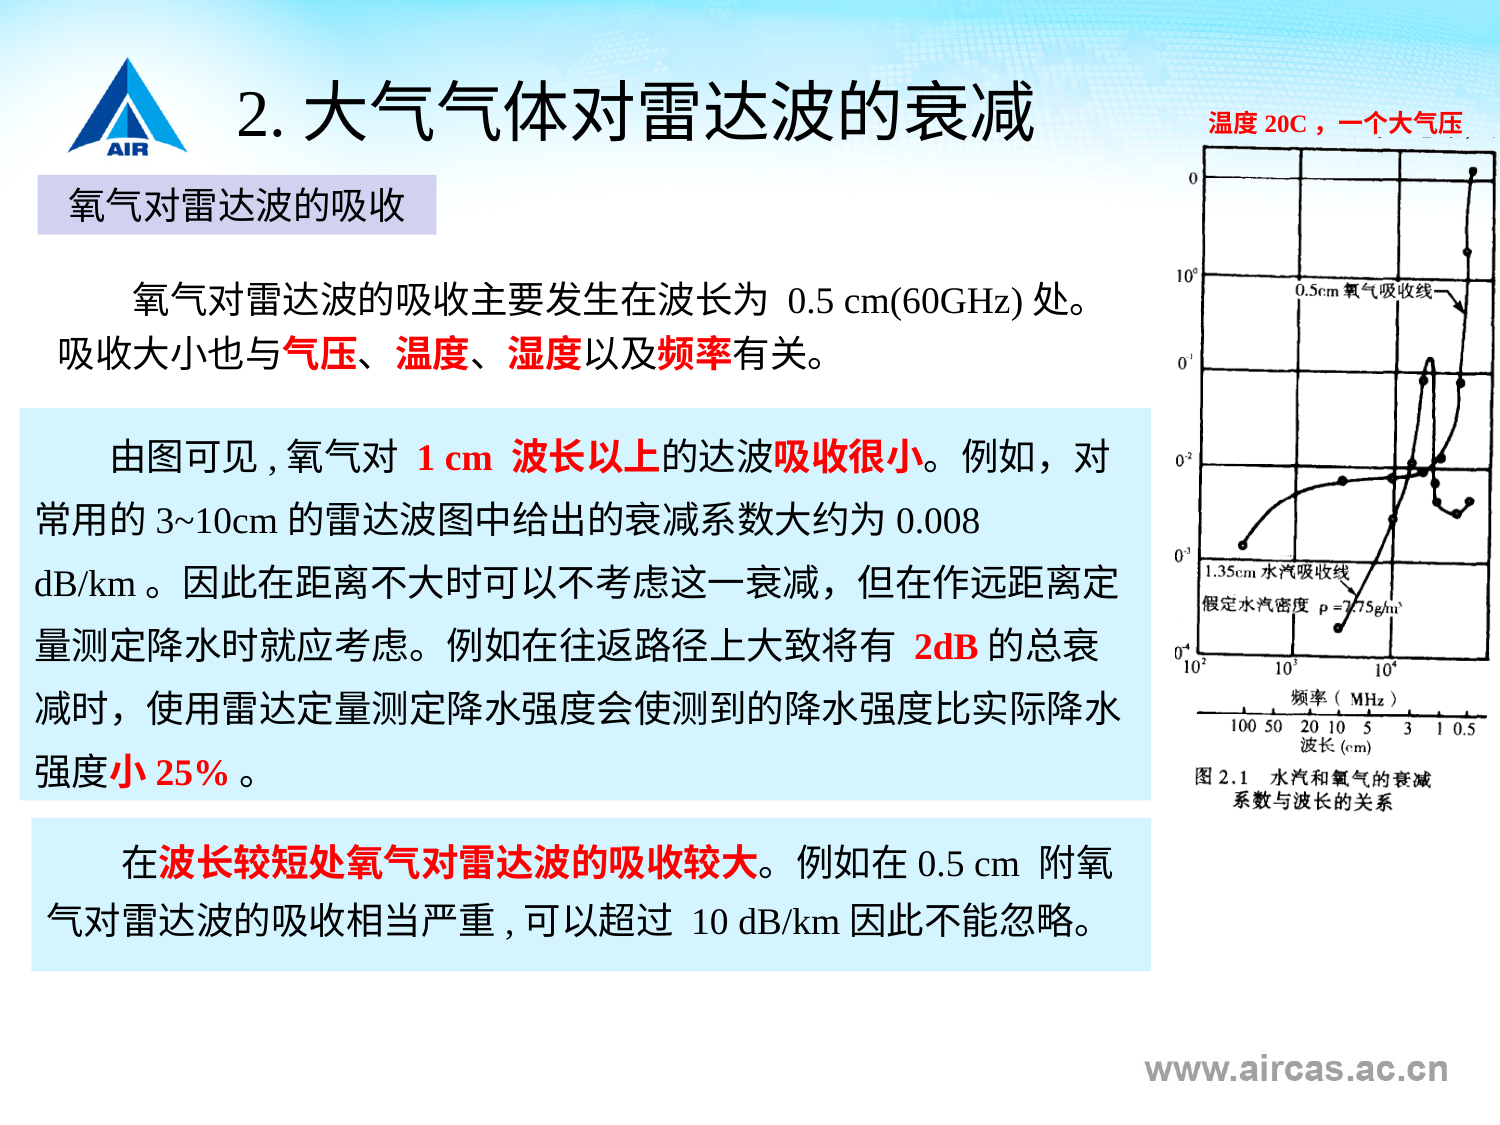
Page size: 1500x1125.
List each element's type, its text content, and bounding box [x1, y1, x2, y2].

text_box 由图可见,氧气对 1 cm 波长以上的达波吸收很小。例如，对常用的3~10cm的雷达波图中给出的衰减系数大约为0.008 dB/km。因此在距离不大时可以不考虑这一衰减，但在作远距离定量测定降水时就应考虑。例如在往返路径上大致将有 2dB的总衰减时，使用雷达定量测定降水强度会使测到的降水强度比实际降水强度小25%。 [19, 408, 1152, 801]
picture [0, 0, 1500, 1125]
text_box 2.大气气体对雷达波的衰减 [221, 62, 1107, 158]
text_box 在波长较短处氧气对雷达波的吸收较大。例如在0.5 cm 附氧气对雷达波的吸收相当严重,可以超过 10 dB/km因此不能忽略。 [31, 817, 1152, 972]
text_box 温度20C，一个大气压 [1151, 99, 1500, 145]
text_box 氧气对雷达波的吸收主要发生在波长为 0.5 cm(60GHz)处。吸收大小也与气压、温度、湿度以及频率有关。 [42, 259, 1141, 383]
text_box 氧气对雷达波的吸收 [37, 174, 437, 235]
